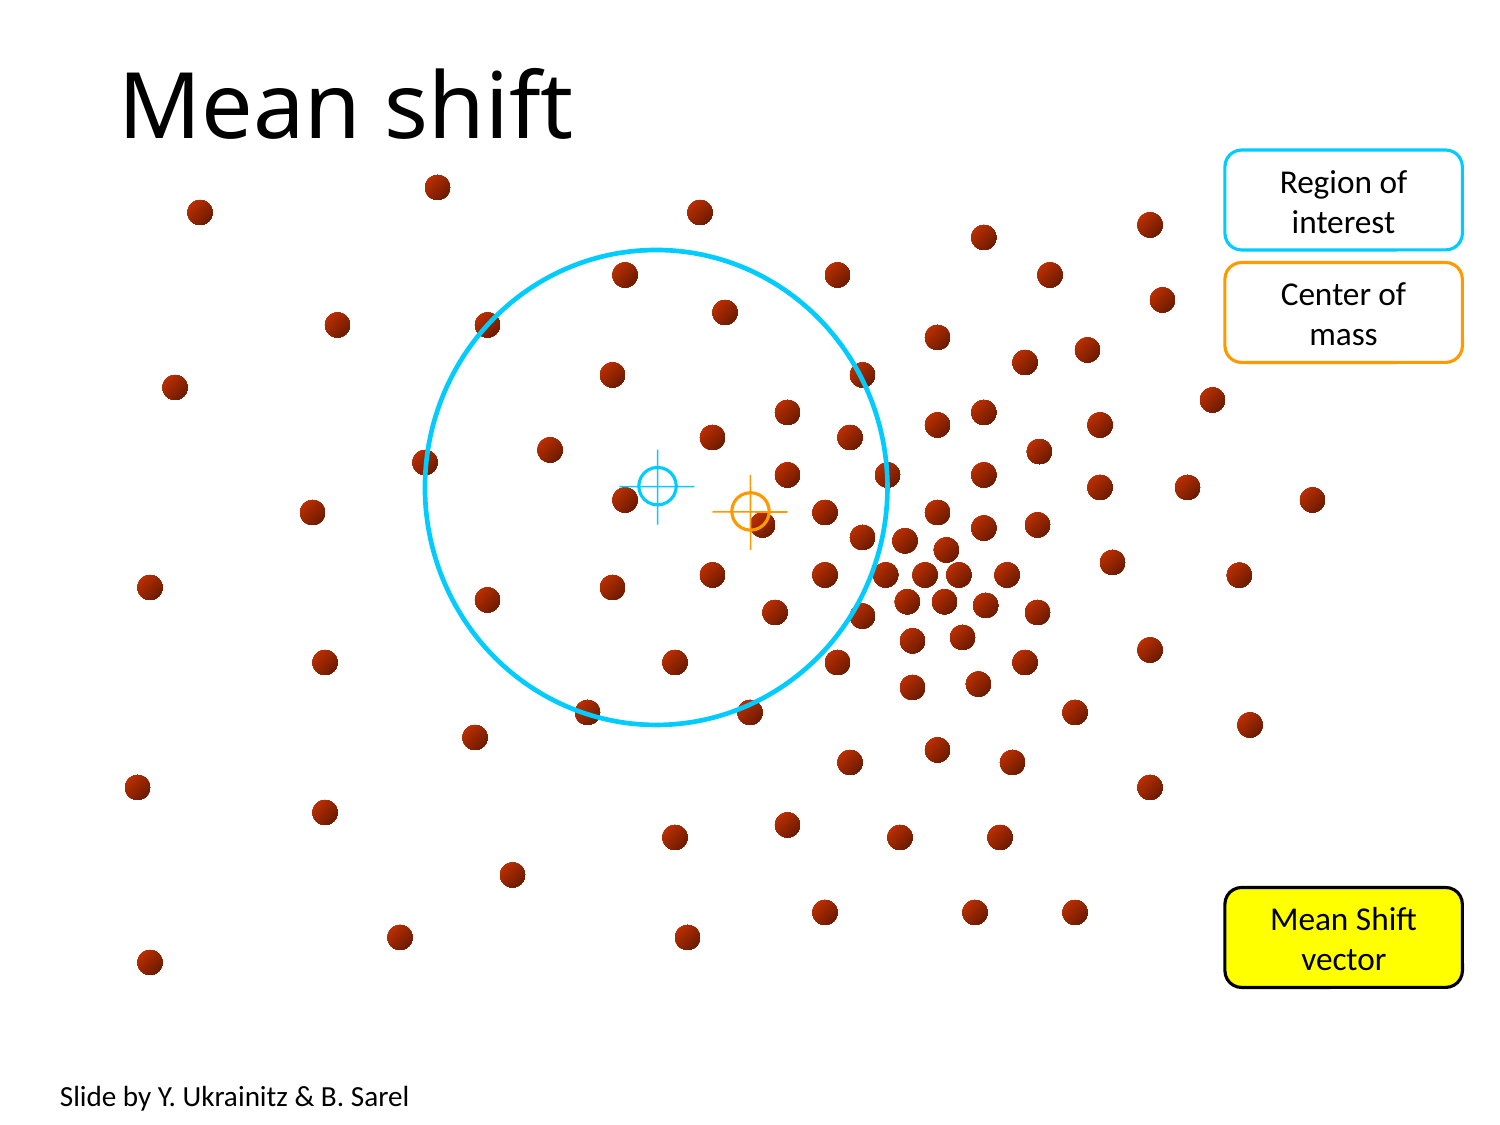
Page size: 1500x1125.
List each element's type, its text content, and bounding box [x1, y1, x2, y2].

text_box [312, 650, 338, 676]
text_box [971, 224, 997, 250]
text_box [1175, 474, 1201, 500]
text_box [999, 750, 1025, 775]
text_box [971, 399, 997, 425]
text_box [1137, 218, 1163, 238]
text_box [1062, 699, 1088, 725]
text_box [924, 500, 950, 526]
text_box [894, 589, 920, 615]
text_box [412, 450, 424, 475]
text_box [162, 375, 188, 400]
text_box [973, 592, 999, 618]
text_box [125, 774, 151, 800]
title Mean shift [103, 0, 1397, 218]
text_box [932, 589, 957, 615]
text_box [924, 737, 950, 763]
text_box [837, 750, 863, 775]
text_box [137, 575, 163, 601]
text_box [950, 624, 976, 650]
text_box [962, 900, 988, 925]
text_box [1137, 774, 1163, 800]
text_box [1037, 262, 1063, 288]
text_box [312, 800, 338, 826]
text_box [1200, 387, 1225, 413]
text_box [1025, 600, 1051, 625]
text_box [888, 562, 899, 588]
text_box [924, 324, 950, 350]
text_box [971, 515, 997, 541]
text_box [1149, 287, 1175, 313]
text_box [774, 812, 800, 838]
text_box [137, 950, 163, 976]
text_box [1025, 512, 1051, 538]
text_box [1012, 350, 1038, 376]
text_box Slide by Y. Ukrainitz & B. Sarel [45, 1070, 425, 1120]
text_box [300, 500, 325, 526]
text_box Mean Shift vector [1224, 887, 1463, 988]
text_box [675, 924, 700, 950]
text_box [812, 900, 838, 925]
text_box [188, 218, 212, 225]
text_box [971, 462, 997, 488]
text_box [912, 562, 938, 588]
text_box [662, 825, 688, 850]
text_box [712, 474, 788, 550]
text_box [424, 249, 888, 725]
text_box [887, 825, 913, 850]
text_box [987, 825, 1013, 850]
text_box [1299, 487, 1325, 513]
text_box [387, 924, 413, 950]
text_box [1087, 412, 1113, 438]
text_box [1226, 562, 1252, 588]
text_box [946, 562, 972, 588]
text_box [1087, 474, 1113, 500]
text_box [892, 528, 918, 554]
text_box [900, 628, 925, 654]
text_box [324, 312, 350, 338]
text_box [462, 725, 488, 751]
text_box Region of interest [1224, 149, 1463, 250]
text_box [1100, 549, 1126, 575]
text_box [924, 412, 950, 438]
text_box [1026, 439, 1052, 465]
text_box [1074, 337, 1100, 363]
text_box [1137, 637, 1163, 663]
text_box Center of mass [1224, 262, 1463, 363]
text_box [900, 675, 925, 700]
text_box [500, 862, 526, 888]
text_box [1237, 712, 1263, 738]
text_box [933, 537, 959, 563]
text_box [1012, 650, 1038, 676]
text_box [994, 562, 1020, 588]
text_box [889, 462, 901, 488]
text_box [688, 218, 712, 225]
text_box [1062, 900, 1088, 925]
text_box [965, 671, 991, 697]
